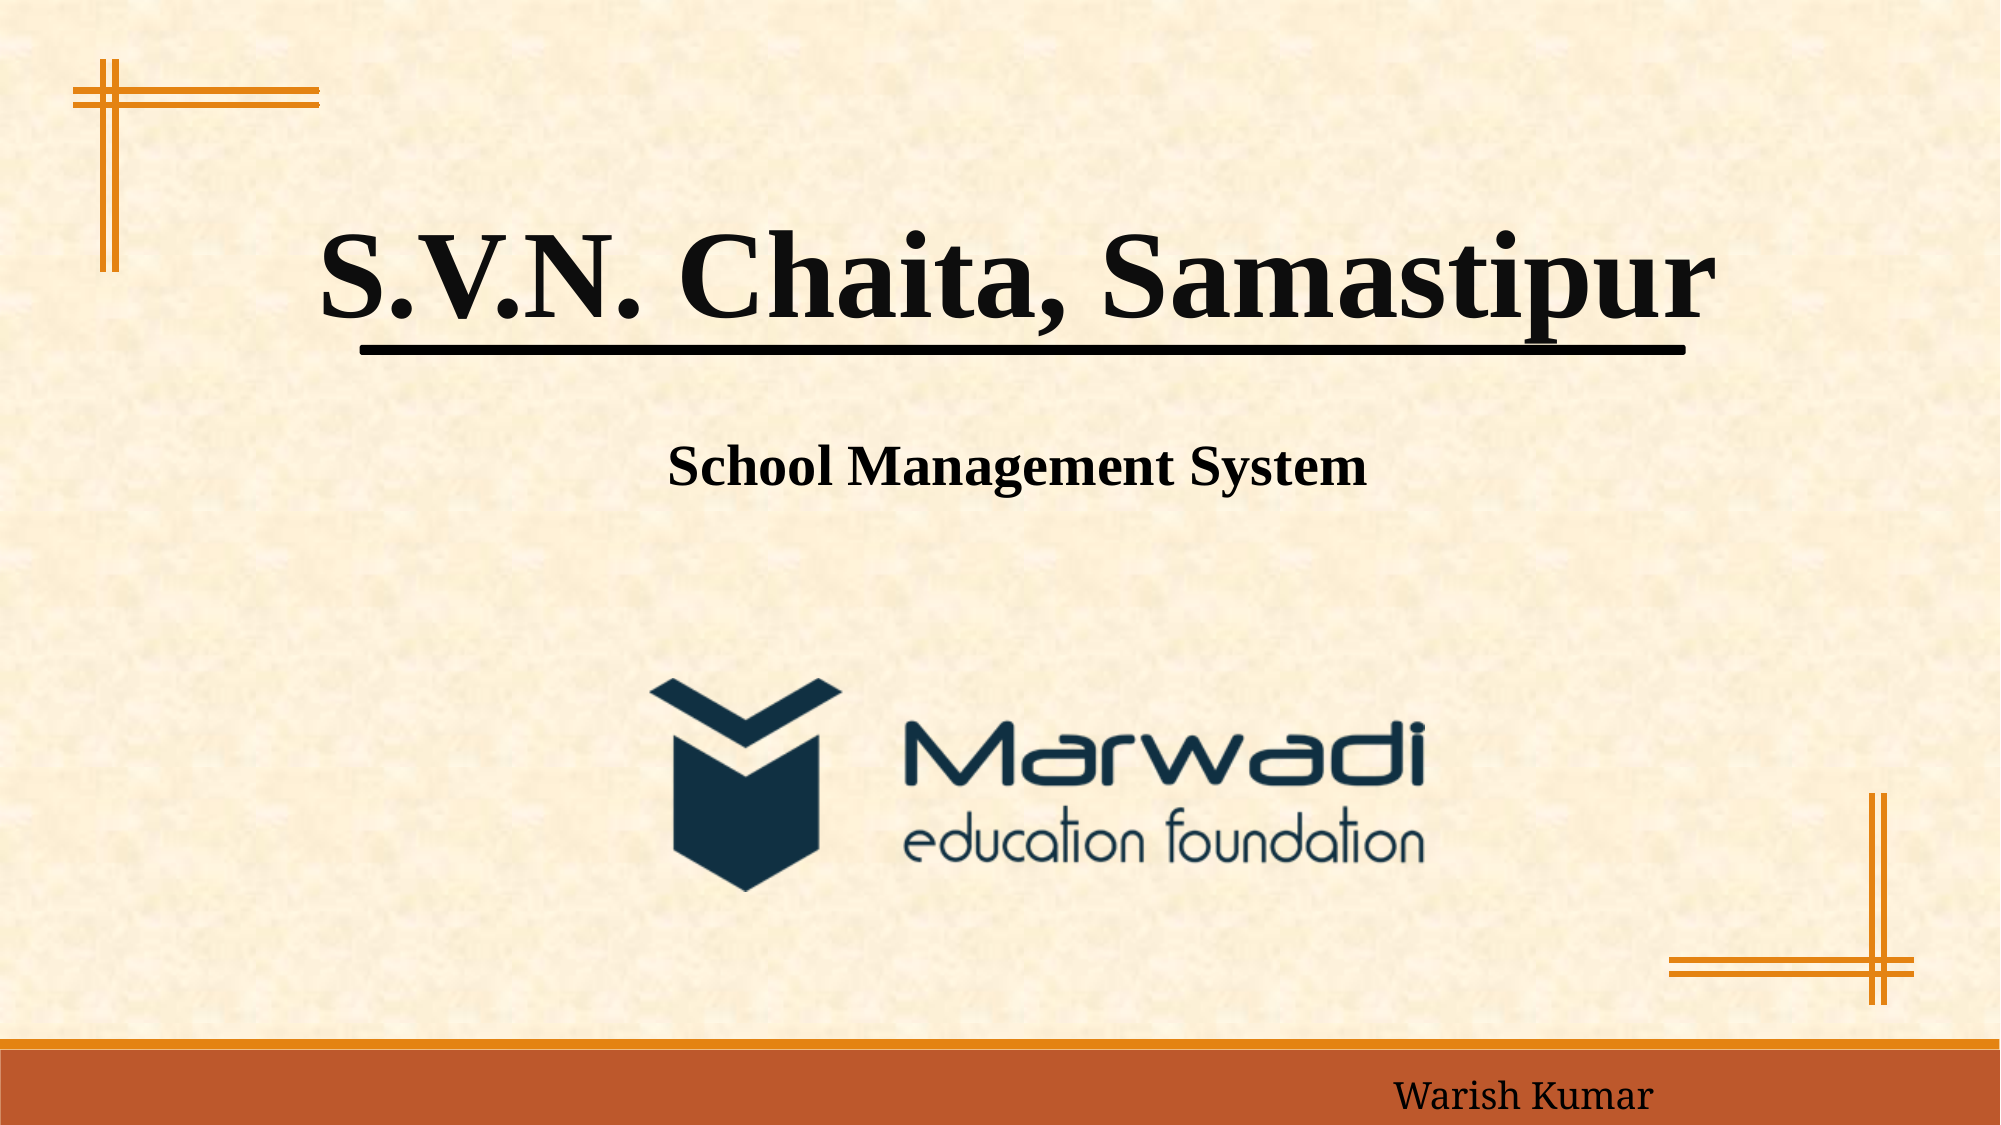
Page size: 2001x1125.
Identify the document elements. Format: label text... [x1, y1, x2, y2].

text_box [359, 344, 1686, 355]
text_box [72, 58, 320, 273]
picture [0, 0, 2001, 1125]
text_box S.V.N. Chaita, Samastipur [302, 185, 1734, 351]
text_box School Management System [652, 419, 1384, 505]
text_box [1668, 792, 1915, 1006]
text_box Warish Kumar (205220684014) [1378, 1064, 1924, 1125]
